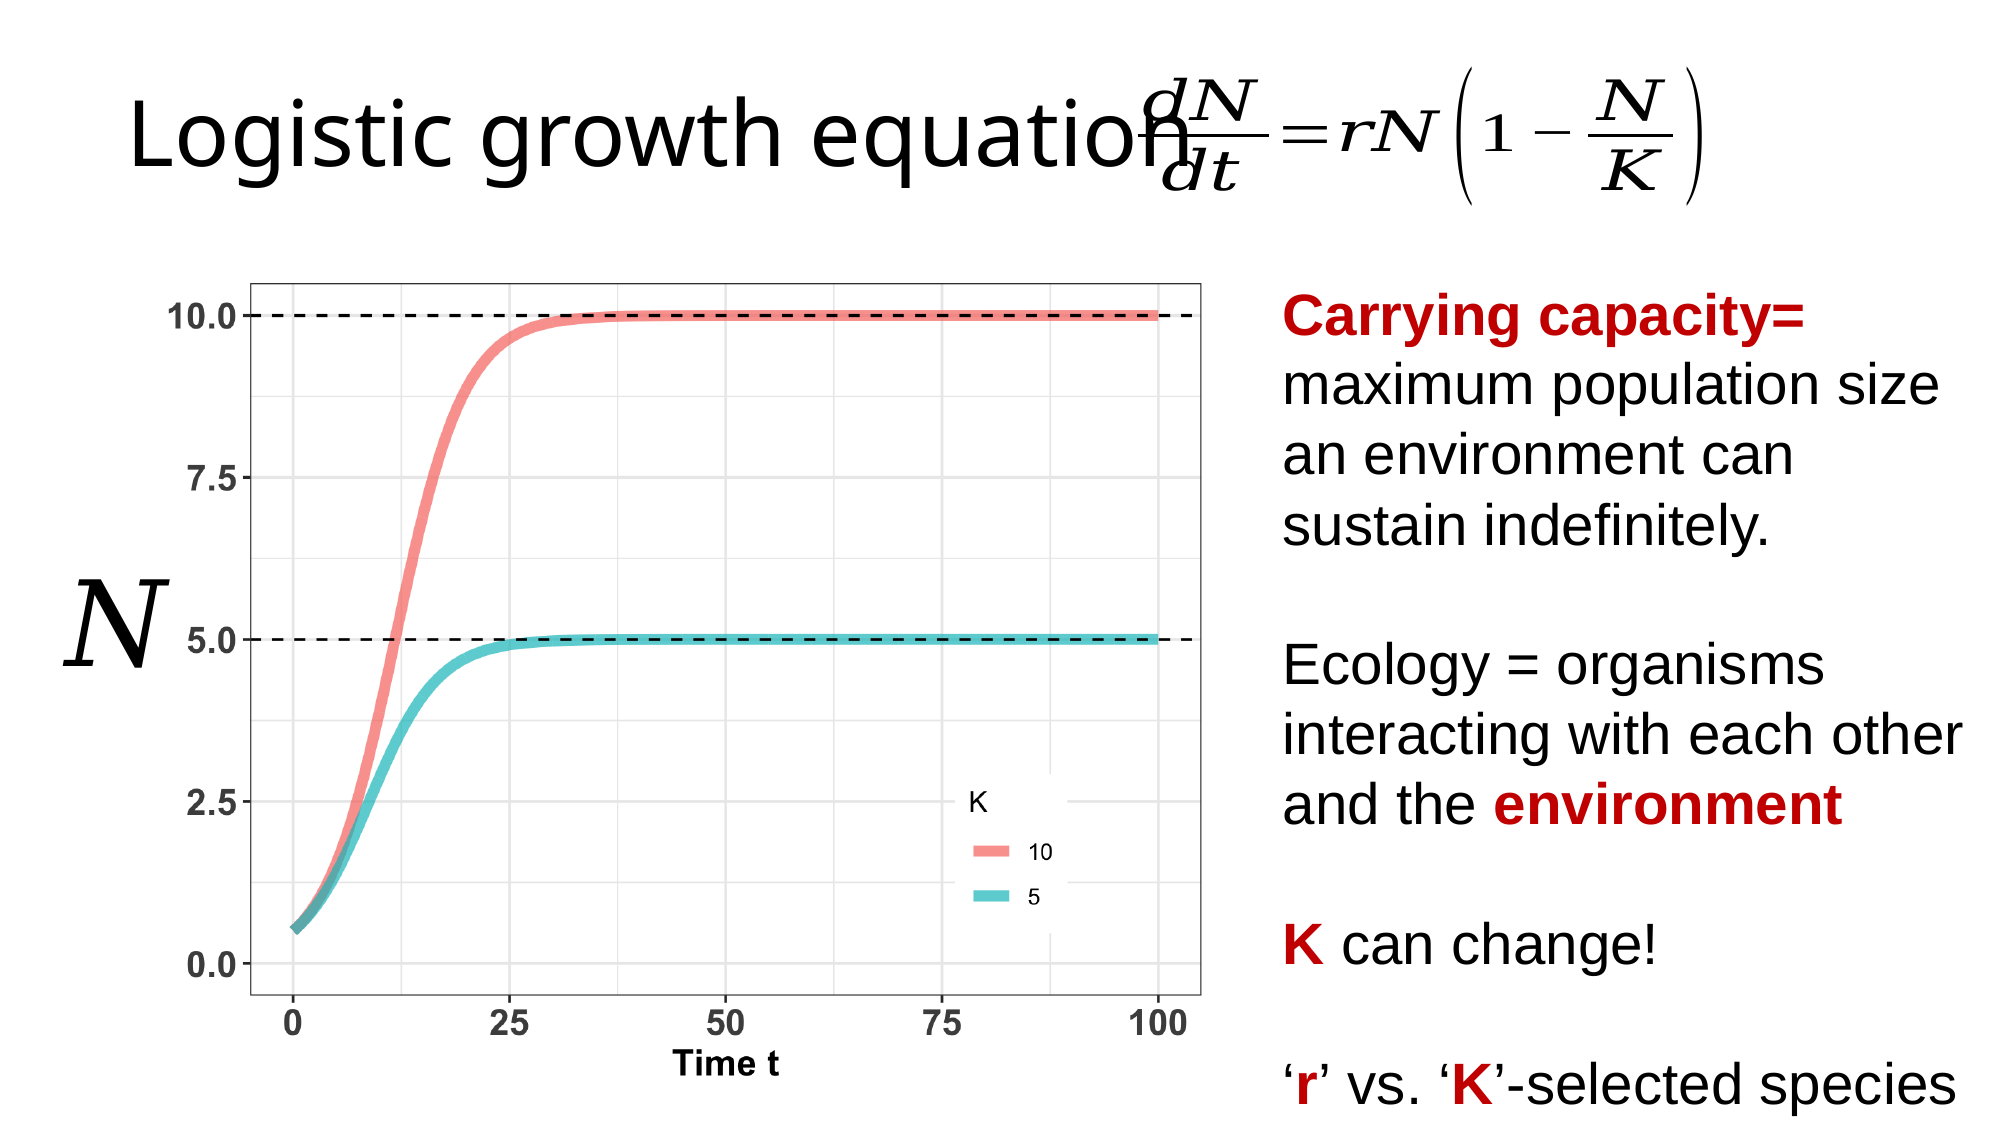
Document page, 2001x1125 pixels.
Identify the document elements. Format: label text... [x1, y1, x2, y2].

picture [111, 269, 1215, 1097]
text_box Carrying capacity= maximum population size an environment can sustain indefinitely. Ecology = organisms interacting with each other and the environment K can change! ‘r’ vs. ‘K’-selected species [1268, 269, 2000, 1125]
title Logistic growth equation [111, 28, 2000, 246]
